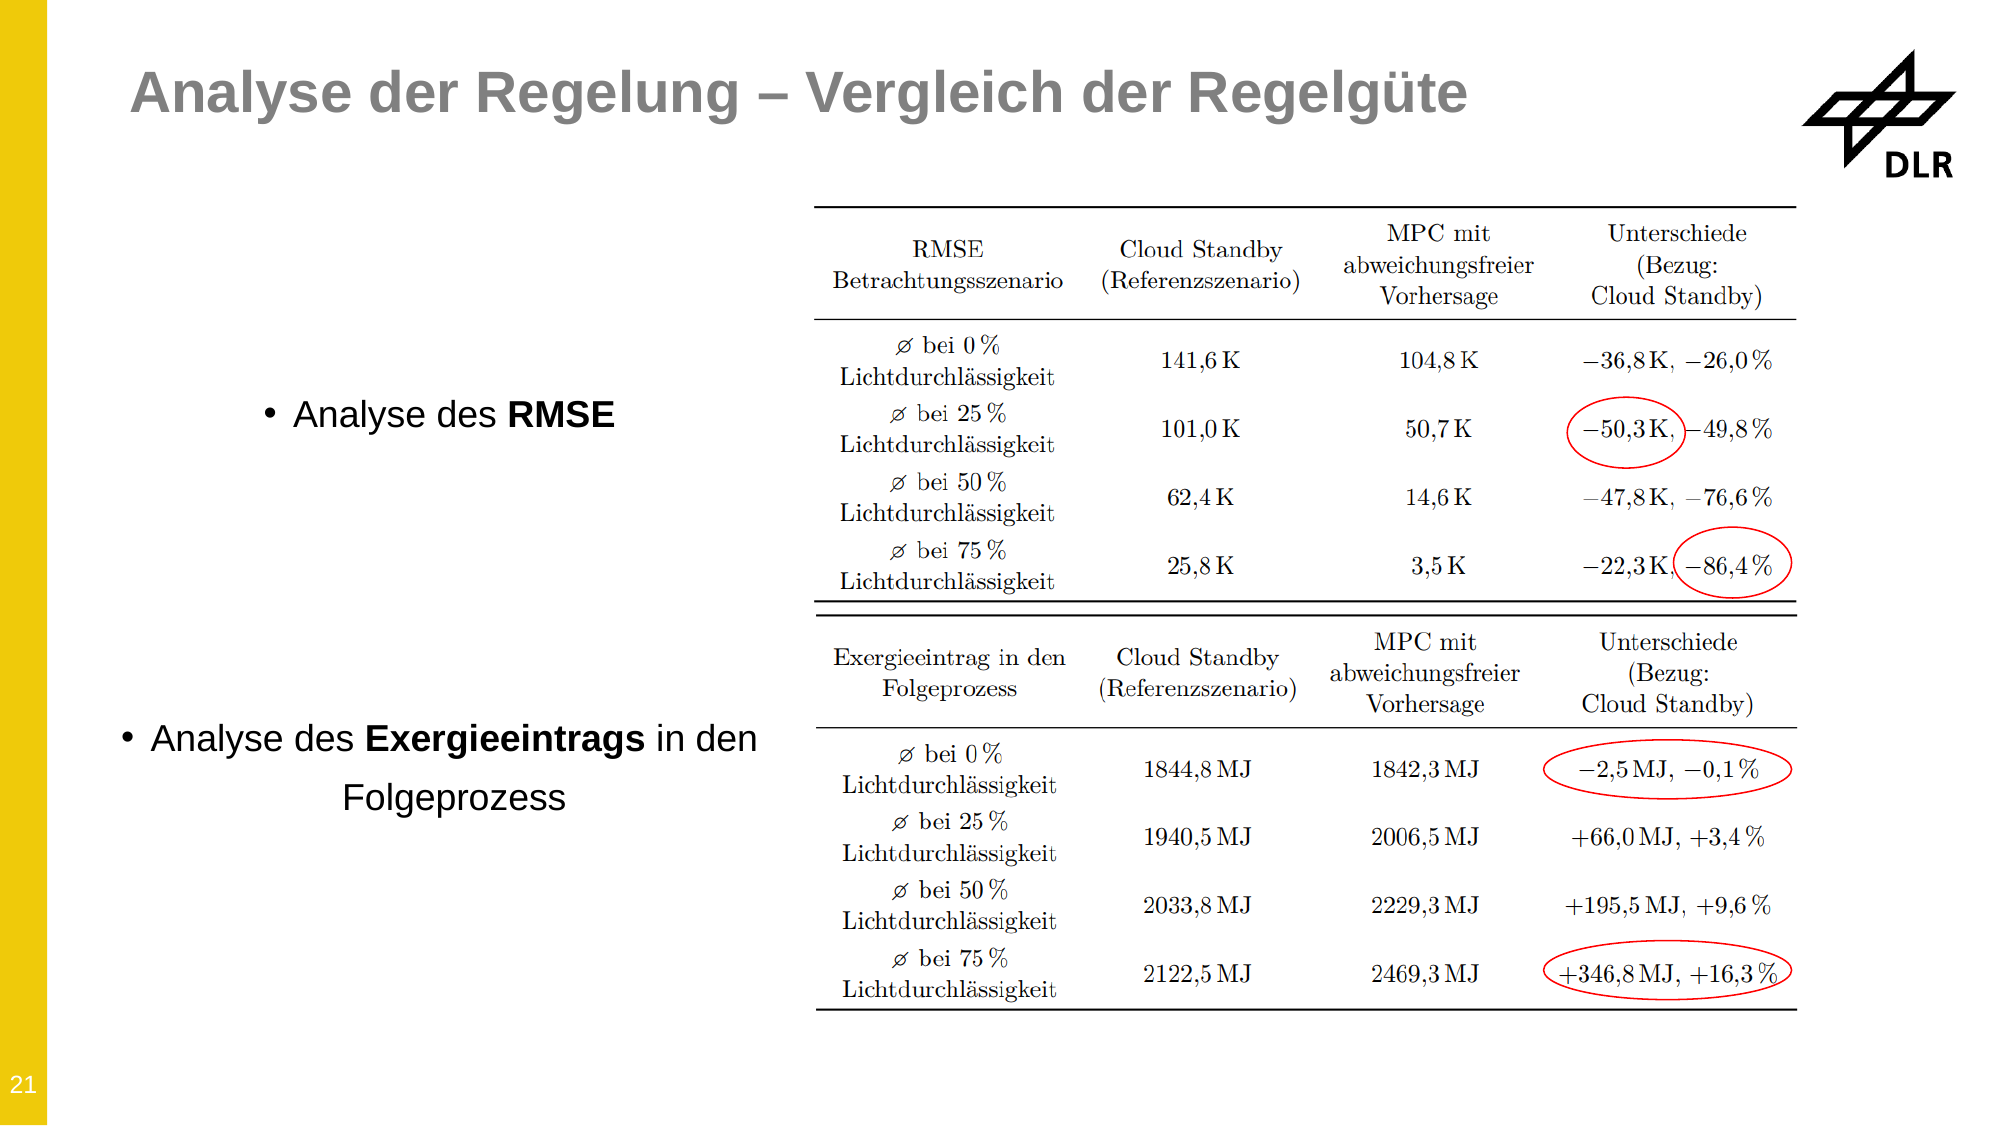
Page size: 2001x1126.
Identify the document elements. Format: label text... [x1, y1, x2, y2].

picture [1801, 49, 1957, 178]
picture [790, 202, 1828, 608]
picture [799, 613, 1810, 1015]
text_box Analyse des RMSE Analyse des Exergieeintrags in den Folgeprozess [79, 260, 800, 965]
slide_number 21 [0, 876, 48, 1113]
title Analyse der Regelung – Vergleich der Regelgüte [114, 54, 1765, 217]
